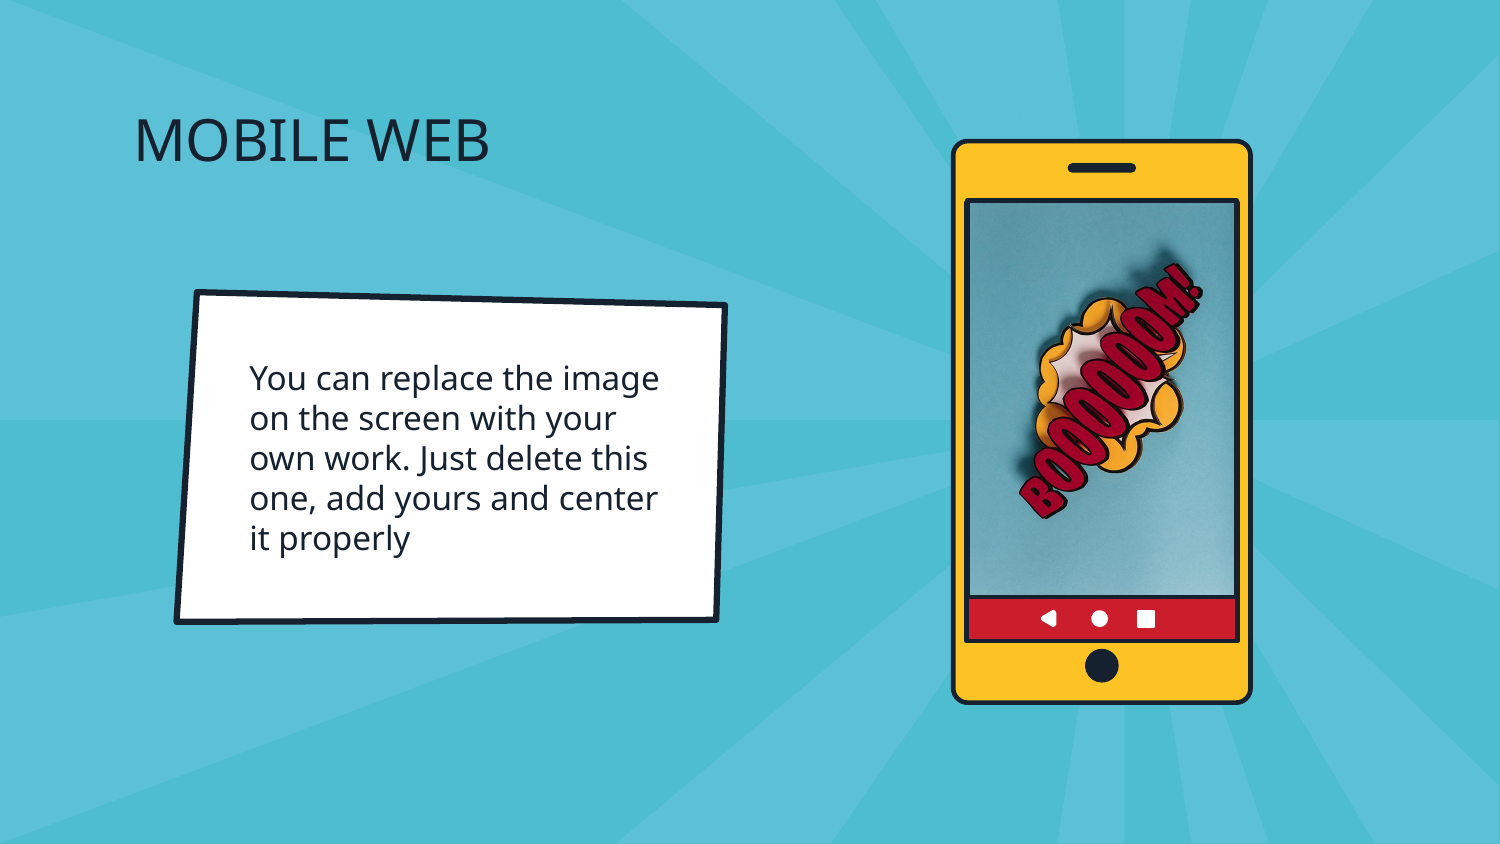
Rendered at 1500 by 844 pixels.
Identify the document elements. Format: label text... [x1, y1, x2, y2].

title MOBILE WEB [118, 88, 750, 210]
subtitle You can replace the image on the screen with your own work. Just delete this one, add yours and center it properly [234, 342, 682, 572]
text_box [176, 292, 725, 622]
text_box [952, 140, 1251, 703]
picture [969, 202, 1235, 595]
